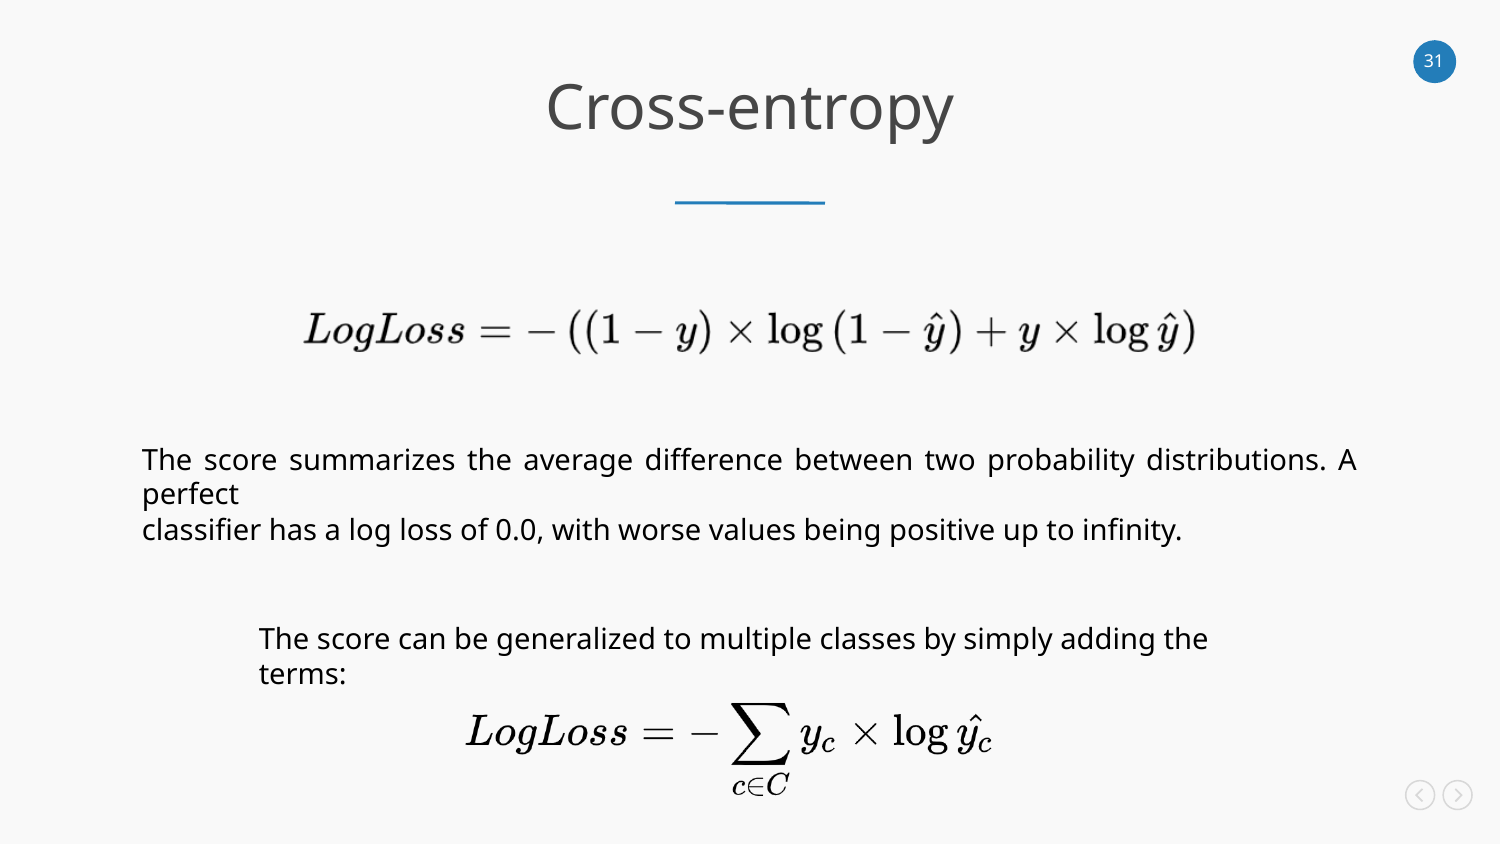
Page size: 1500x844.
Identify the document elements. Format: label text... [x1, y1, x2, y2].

list Cross-entropy [97, 71, 1403, 147]
picture [302, 306, 1198, 360]
picture [464, 699, 995, 803]
text_box The score can be generalized to multiple classes by simply adding the terms: [243, 605, 1257, 672]
text_box The score summarizes the average difference between two probability distributions. A perfect classifier has a log loss of 0.0, with worse values being positive up to infinity. [126, 436, 1374, 550]
